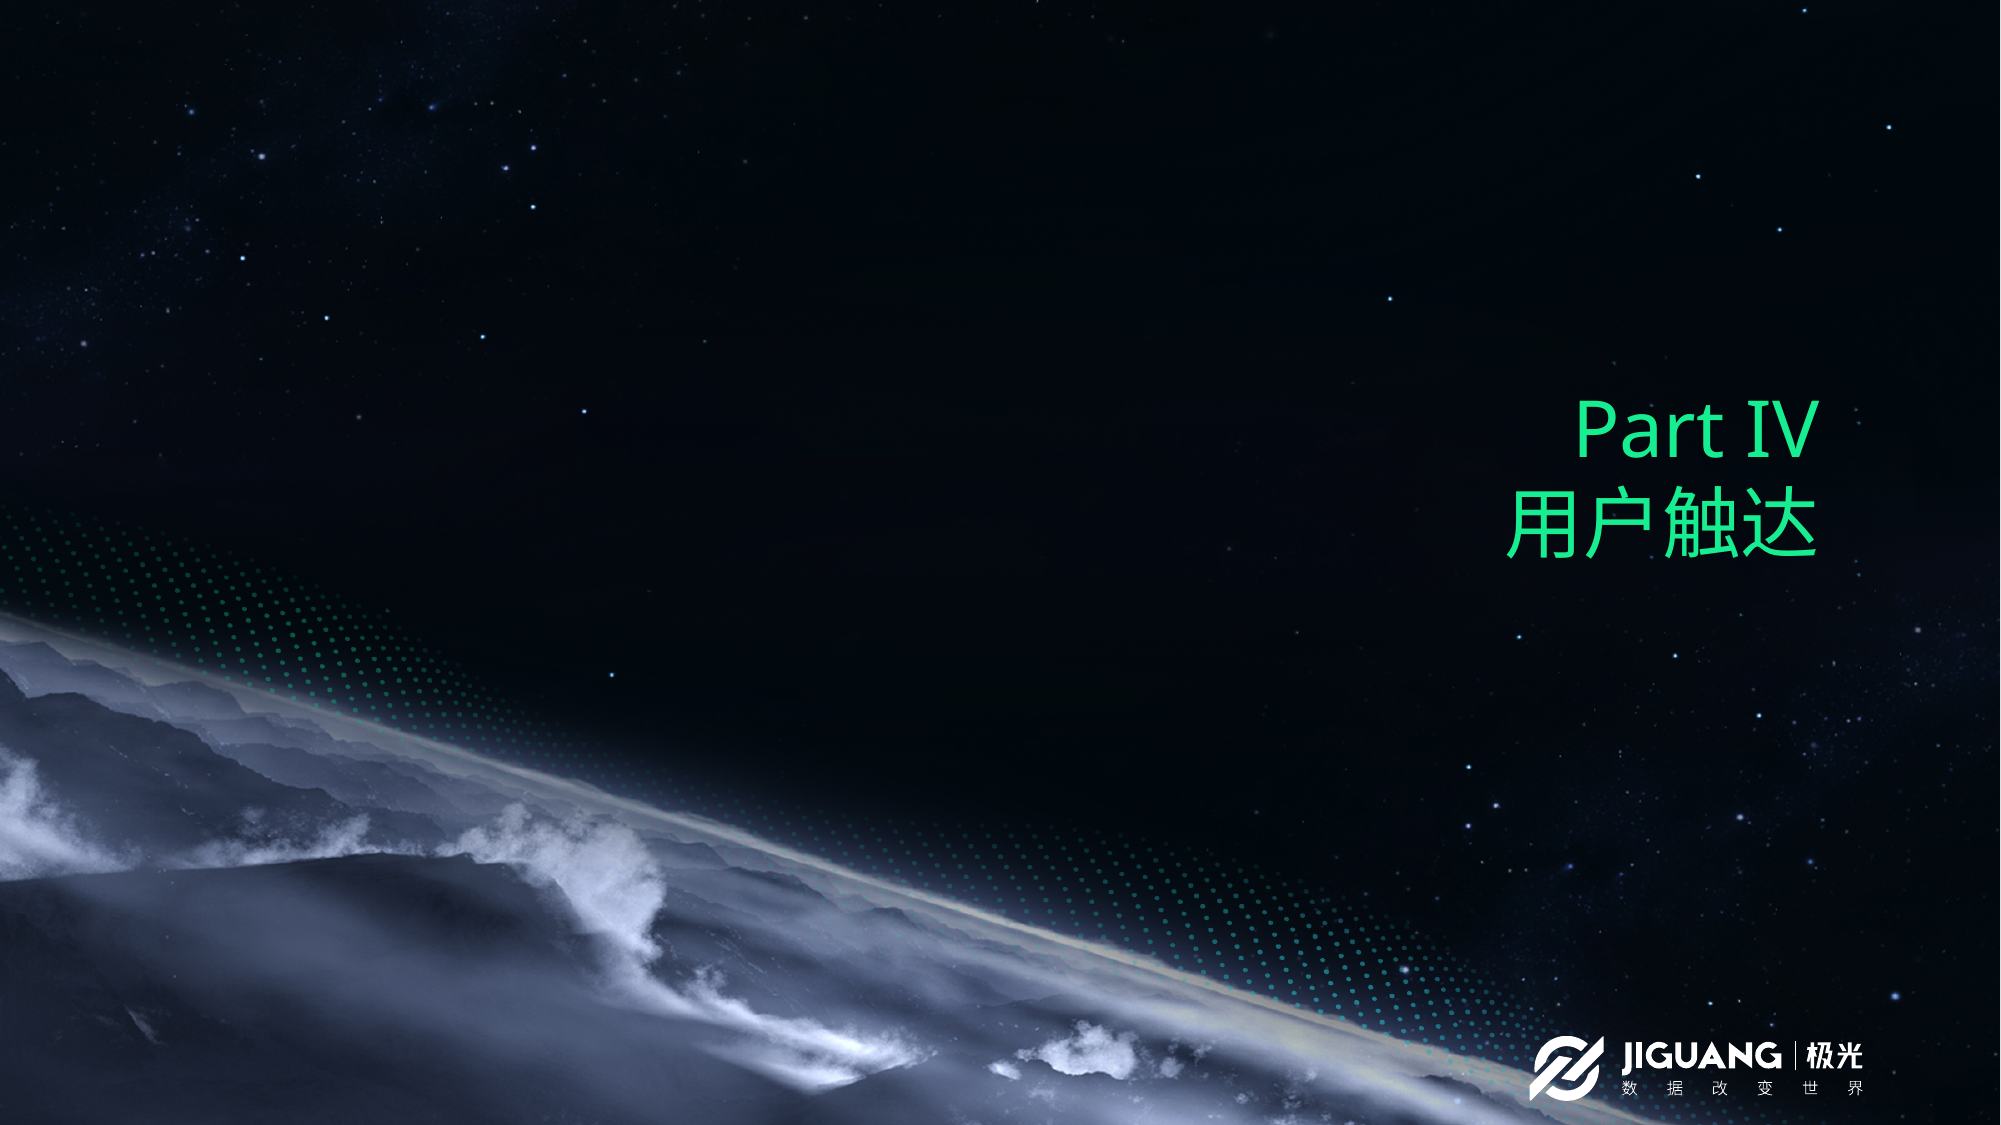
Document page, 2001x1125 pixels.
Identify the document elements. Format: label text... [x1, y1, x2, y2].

title Part IV 用户触达 [548, 371, 1835, 577]
picture [0, 0, 2001, 1125]
